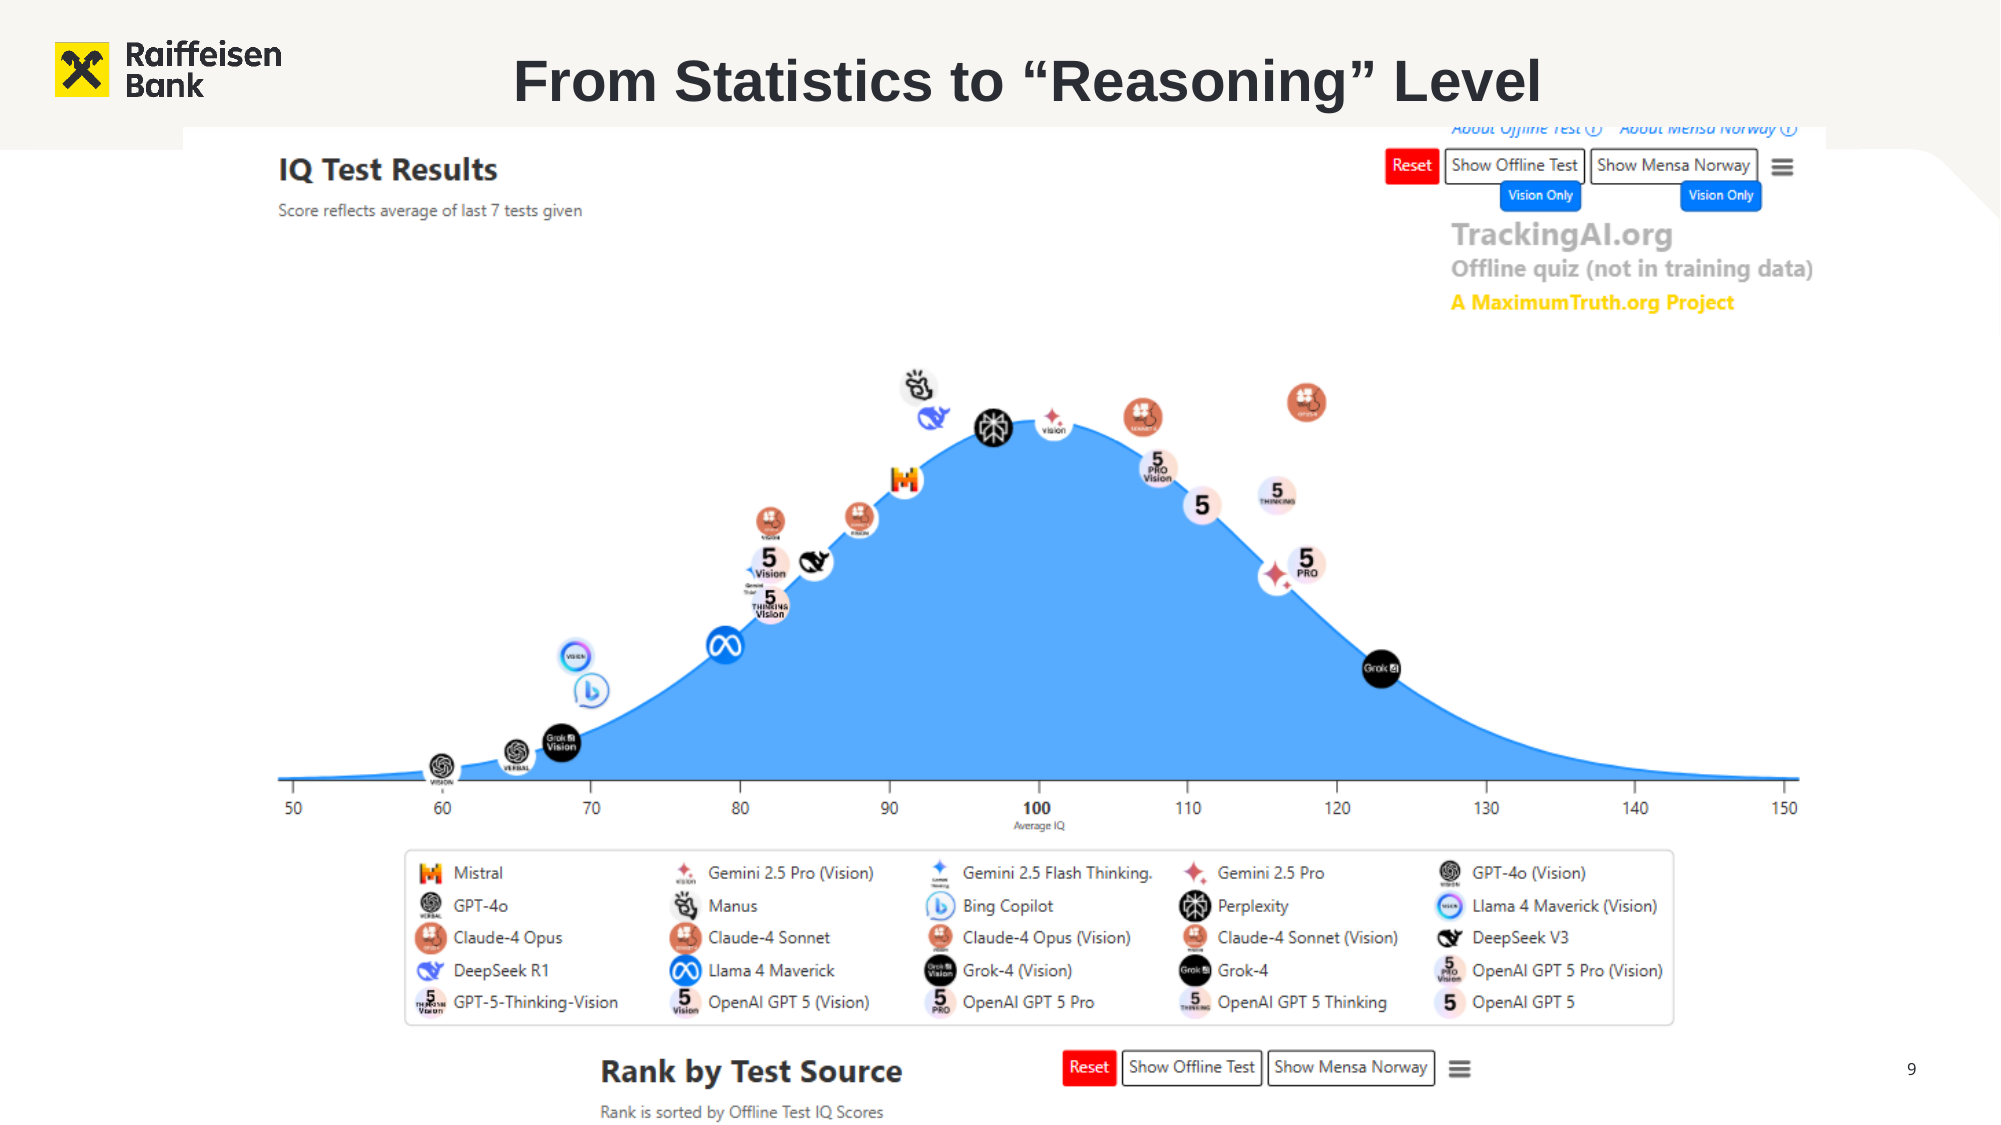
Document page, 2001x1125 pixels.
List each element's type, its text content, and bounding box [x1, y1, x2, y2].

picture [31, 19, 304, 120]
text_box From Statistics to “Reasoning” Level [513, 43, 1704, 108]
picture [183, 127, 1827, 1125]
